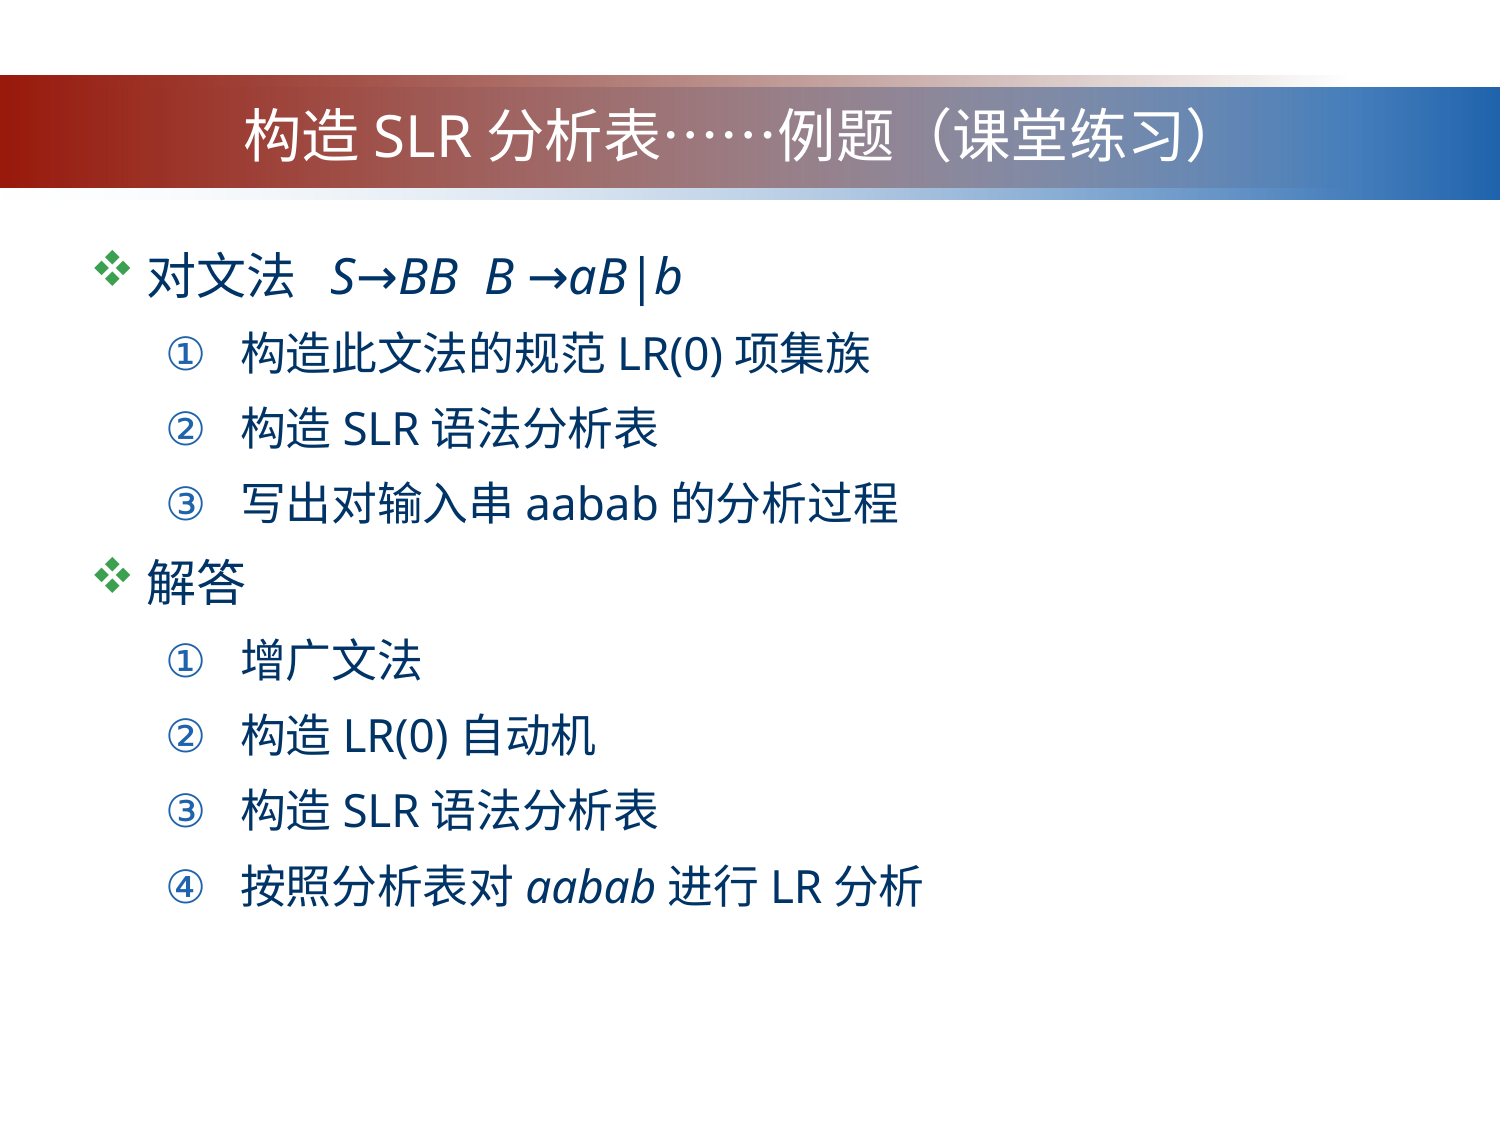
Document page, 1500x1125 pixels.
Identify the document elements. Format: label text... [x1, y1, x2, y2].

title 构造SLR分析表……例题（课堂练习） [137, 87, 1350, 180]
list 对文法 S→BB B →aB|b 构造此文法的规范LR(0)项集族 构造SLR语法分析表 写出对输入串aabab的分析过程 解答 增广文法 构造LR(0)自动机 构造SLR语法分析表 按照分析表对aabab进行LR分析 [75, 224, 1425, 1063]
